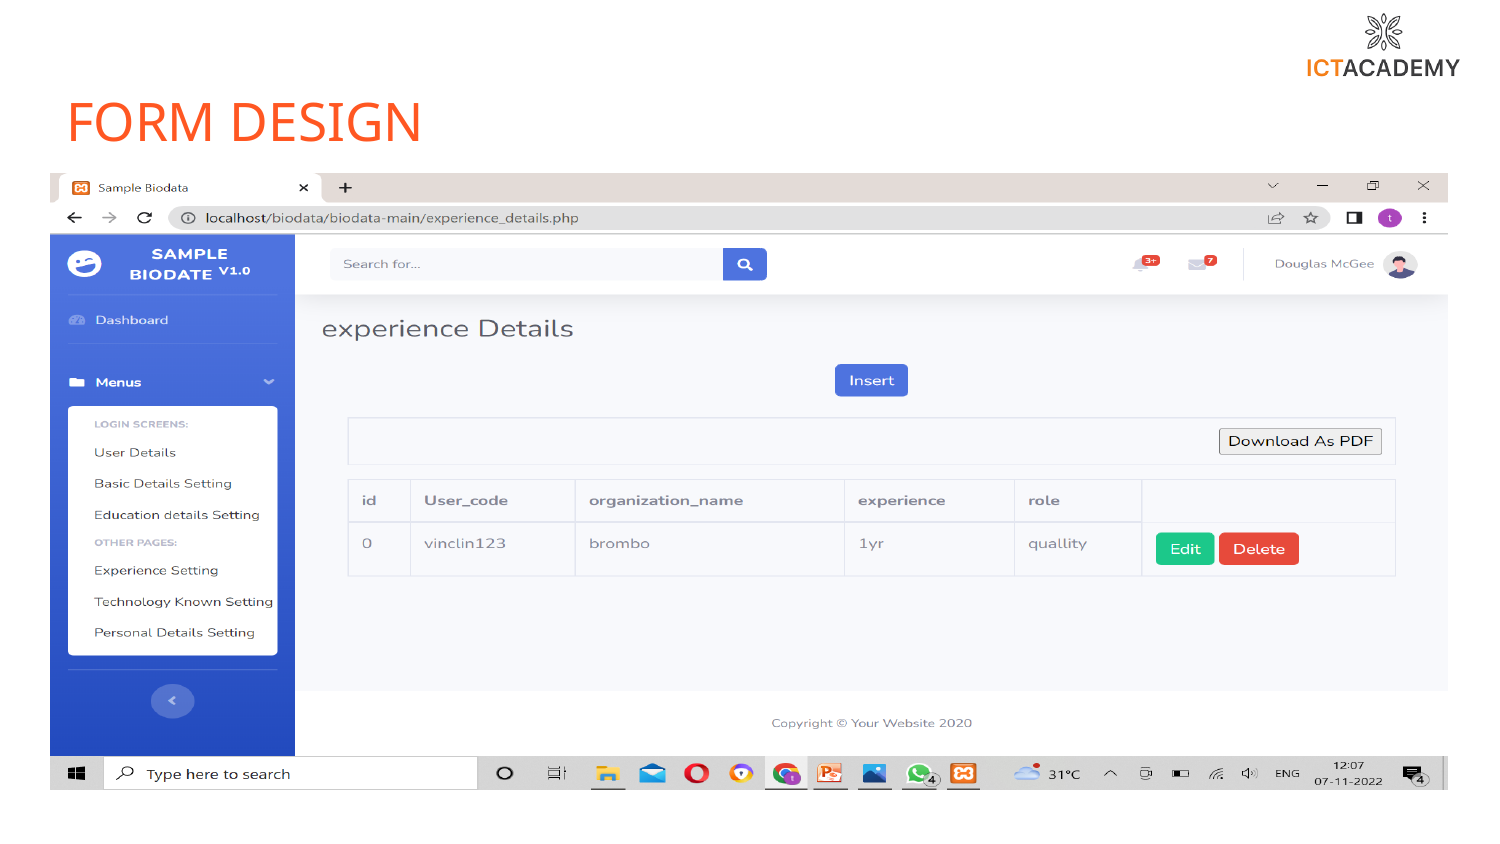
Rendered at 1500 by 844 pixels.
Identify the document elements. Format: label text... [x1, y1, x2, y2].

picture [50, 173, 1448, 790]
title FORM DESIGN [51, 72, 1449, 167]
picture [1273, 5, 1494, 84]
